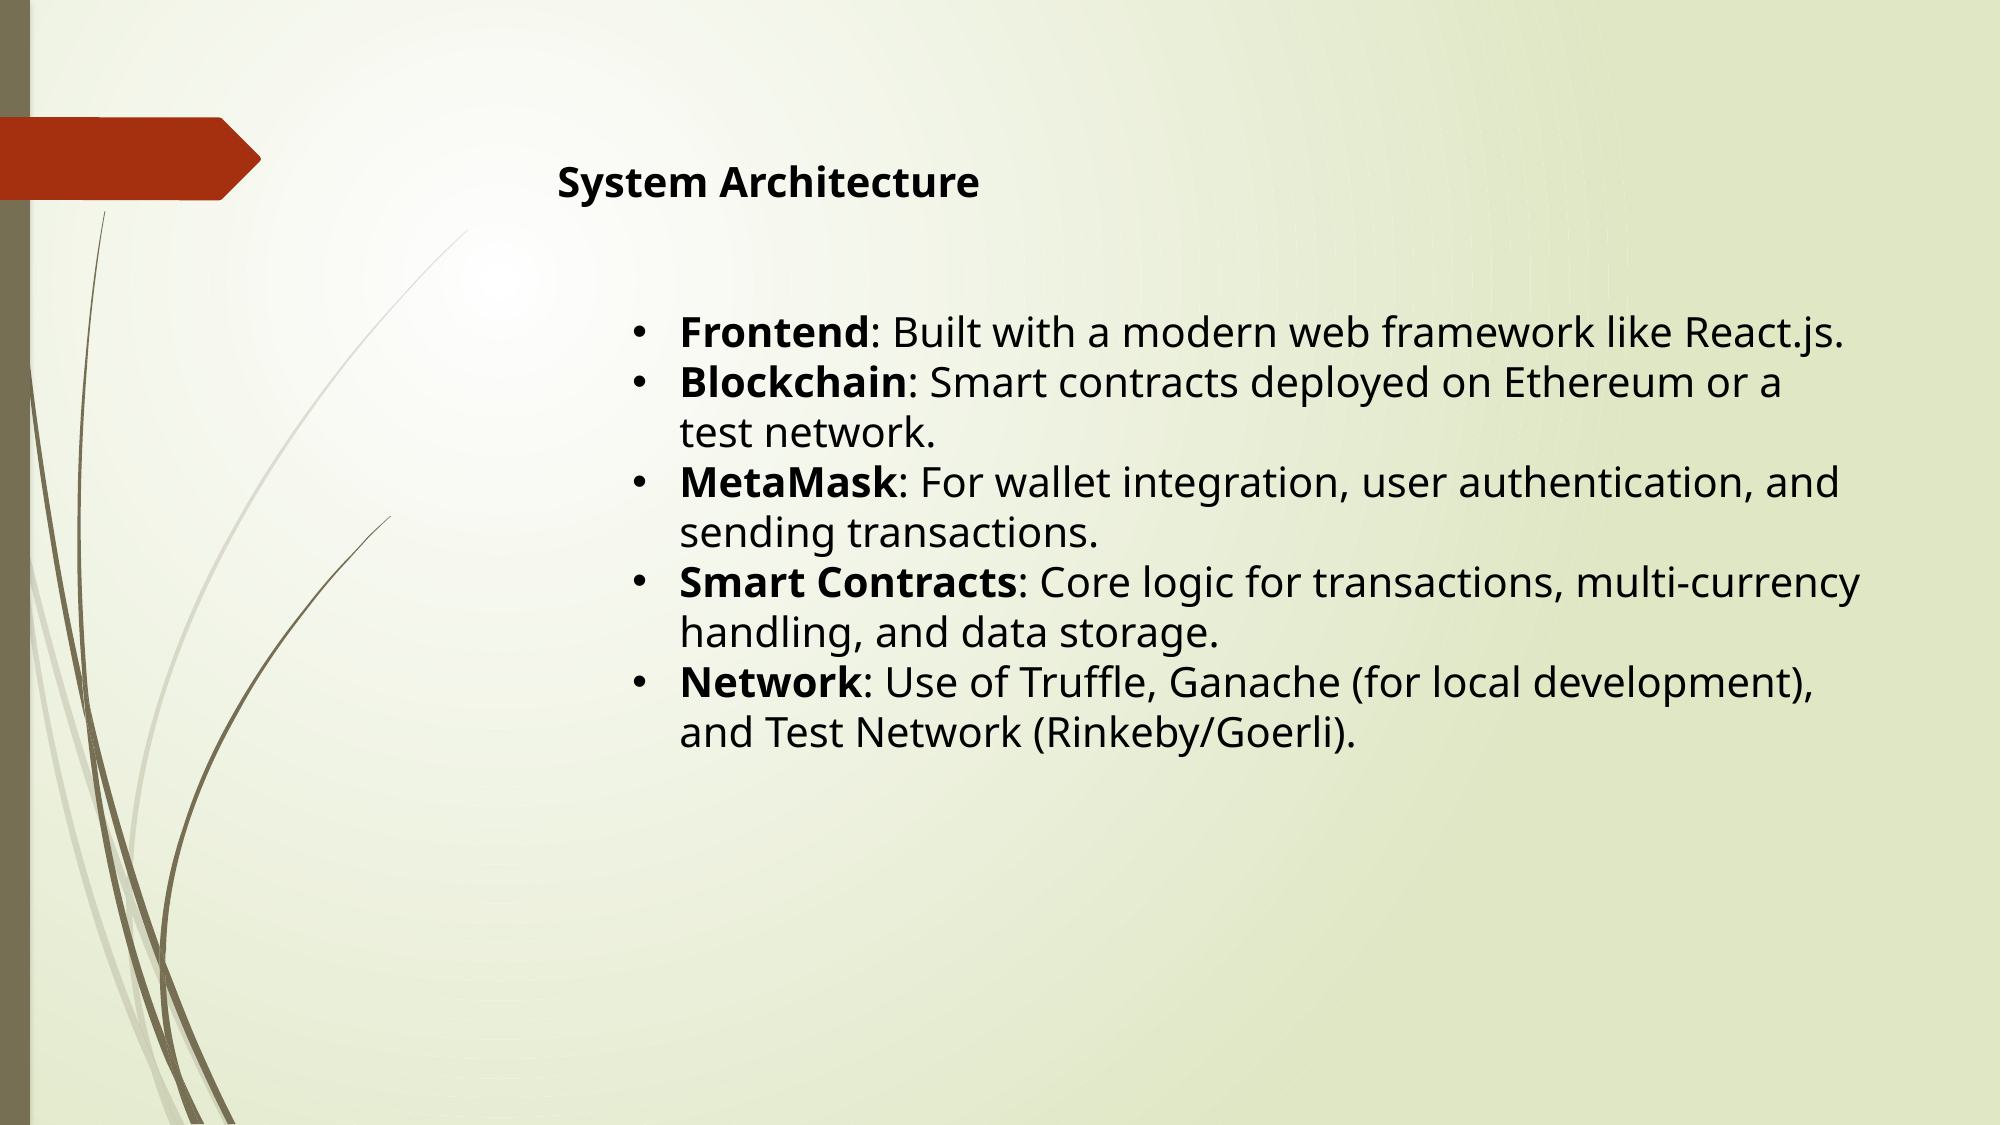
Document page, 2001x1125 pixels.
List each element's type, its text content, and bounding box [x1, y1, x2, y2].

text_box System Architecture Frontend: Built with a modern web framework like React.js. Blockchain: Smart contracts deployed on Ethereum or a test network. MetaMask: For wallet integration, user authentication, and sending transactions. Smart Contracts: Core logic for transactions, multi-currency handling, and data storage. Network: Use of Truffle, Ganache (for local development), and Test Network (Rinkeby/Goerli). [542, 148, 1881, 809]
